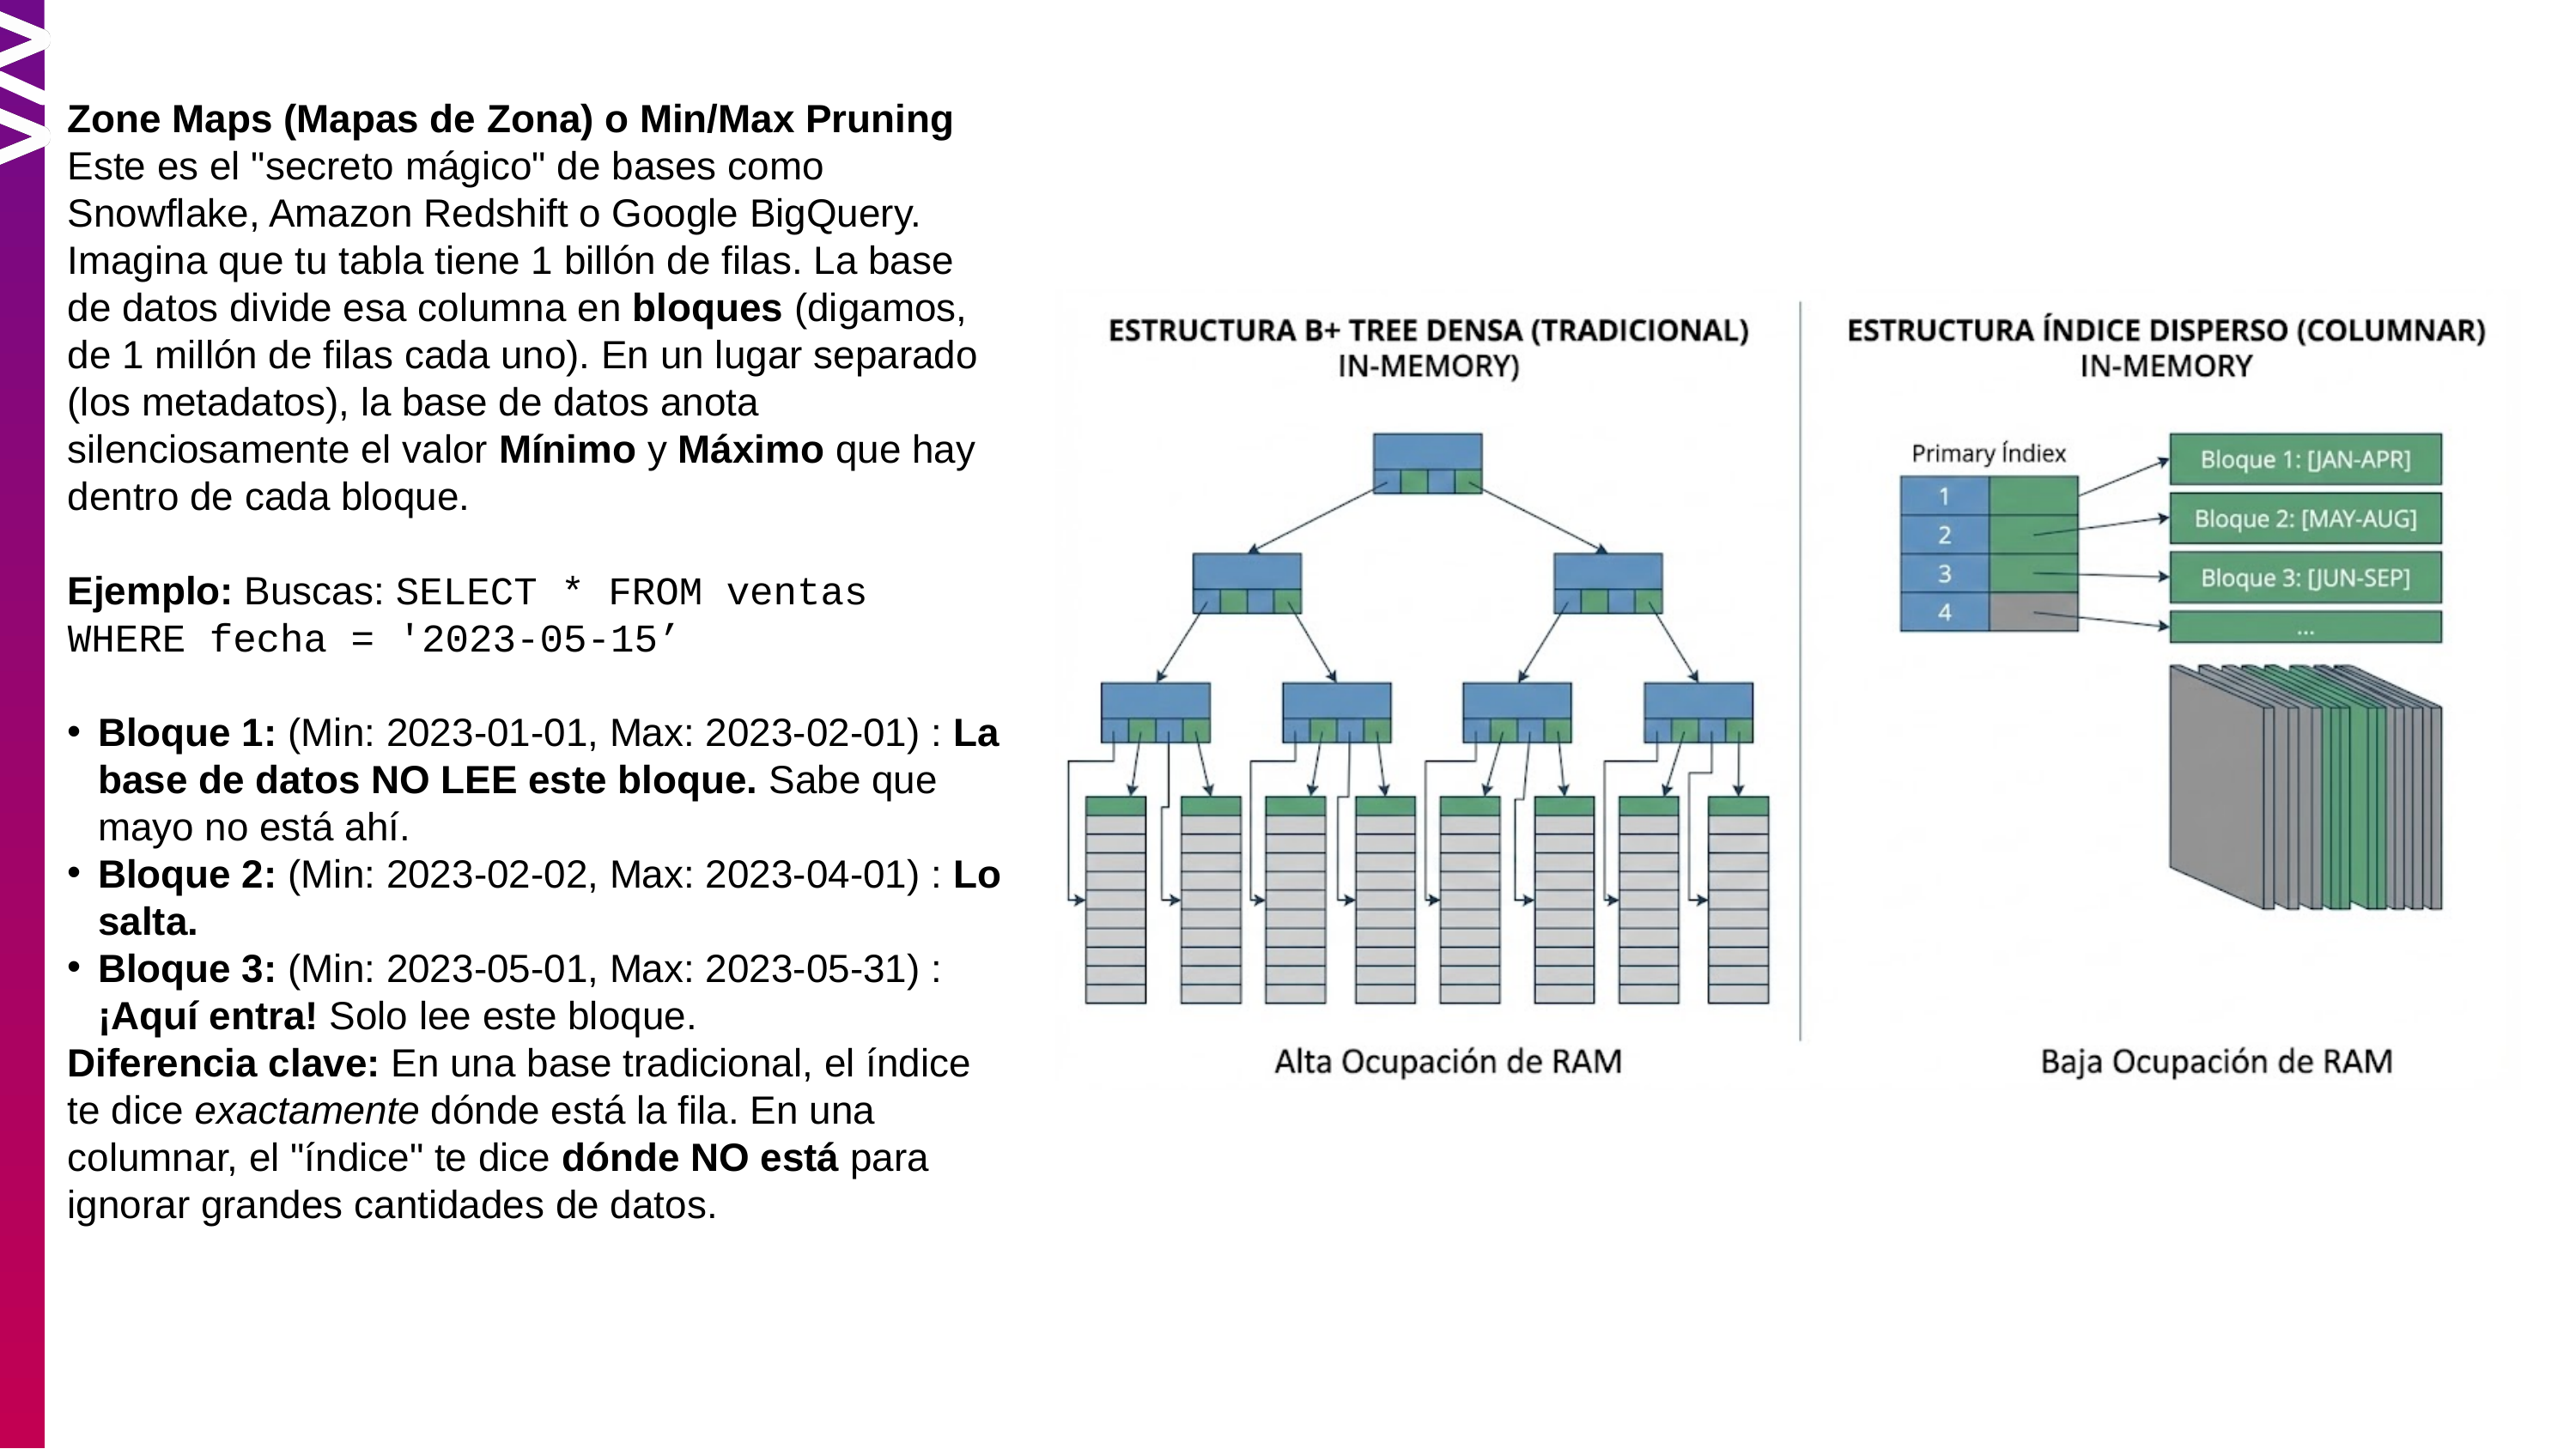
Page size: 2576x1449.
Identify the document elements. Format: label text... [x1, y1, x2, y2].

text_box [0, 0, 53, 1449]
picture [1054, 289, 2522, 1090]
text_box Zone Maps (Mapas de Zona) o Min/Max Pruning Este es el "secreto mágico" de bases como Snowflake, Amazon Redshift o Google BigQuery. Imagina que tu tabla tiene 1 billón de filas. La base de datos divide esa columna en bloques (digamos, de 1 millón de filas cada uno). En un lugar separado (los metadatos), la base de datos anota silenciosamente el valor Mínimo y Máximo que hay dentro de cada bloque. Ejemplo: Buscas: SELECT * FROM ventas WHERE fecha = '2023-05-15’ Bloque 1: (Min: 2023-01-01, Max: 2023-02-01) : La base de datos NO LEE este bloque. Sabe que mayo no está ahí. Bloque 2: (Min: 2023-02-02, Max: 2023-04-01) : Lo salta. Bloque 3: (Min: 2023-05-01, Max: 2023-05-31) : ¡Aquí entra! Solo lee este bloque. Diferencia clave: En una base tradicional, el índice te dice exactamente dónde está la fila. En una columnar, el "índice" te dice dónde NO está para ignorar grandes cantidades de datos. [59, 87, 1021, 1233]
